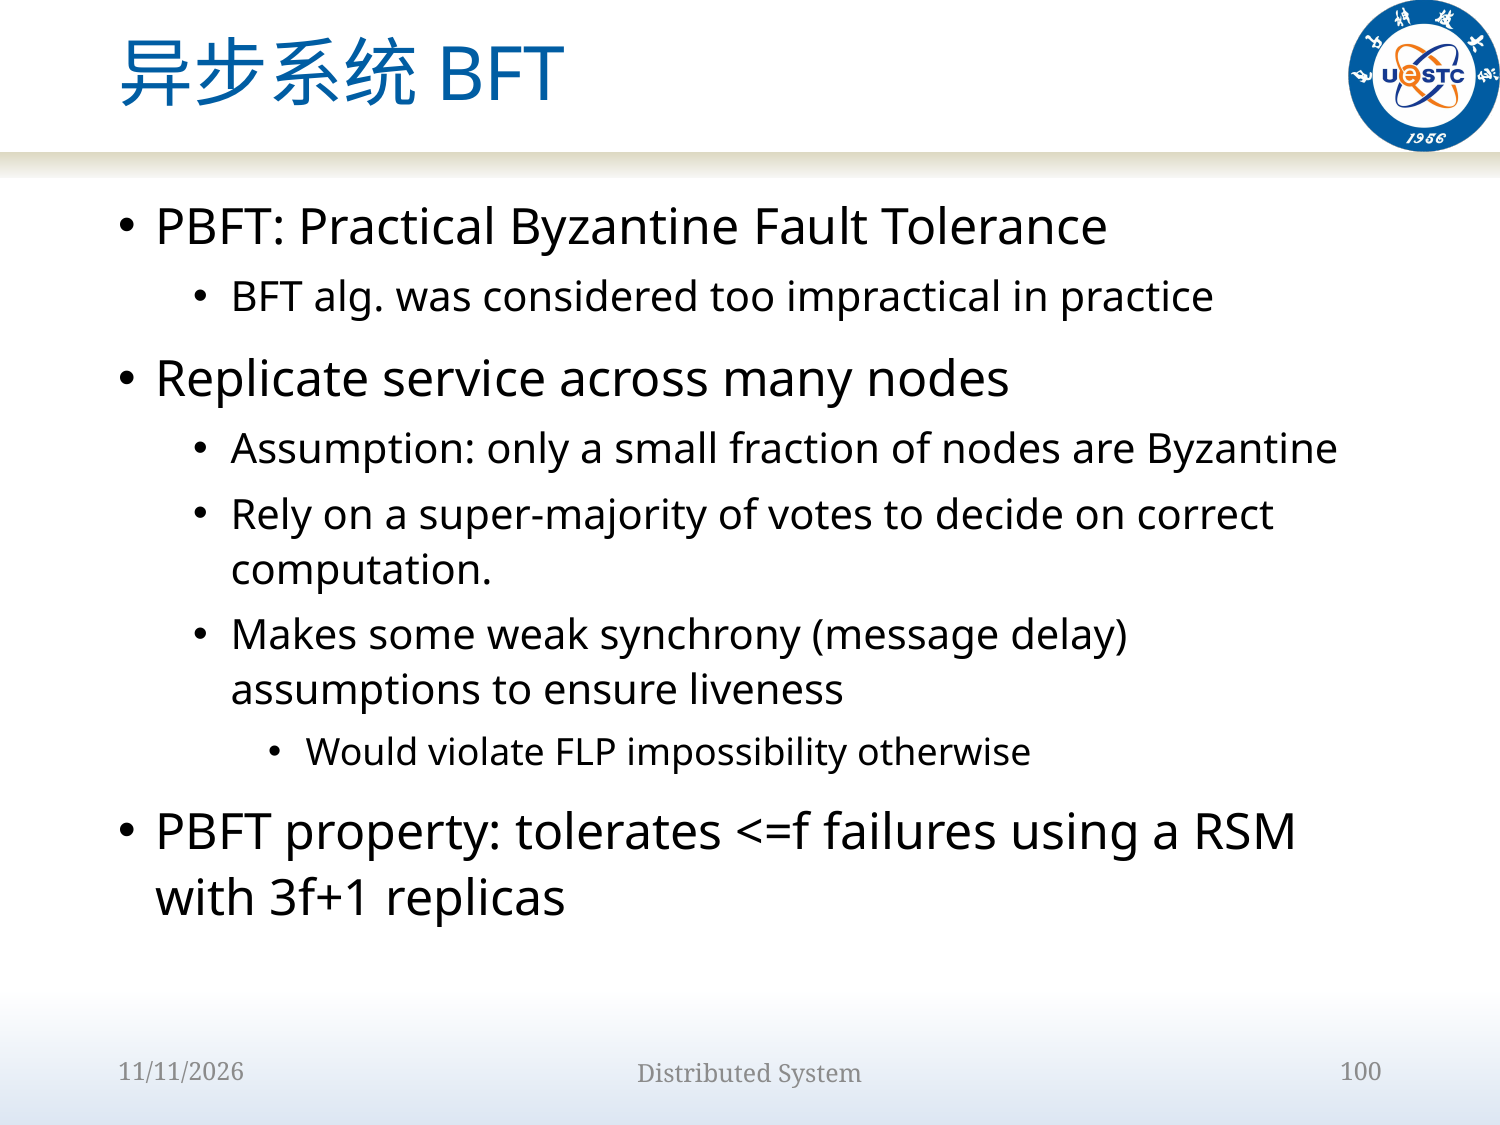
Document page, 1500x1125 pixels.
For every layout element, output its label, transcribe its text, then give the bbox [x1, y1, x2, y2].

list PBFT: Practical Byzantine Fault Tolerance BFT alg. was considered too impractical in practice Replicate service across many nodes Assumption: only a small fraction of nodes are Byzantine Rely on a super-majority of votes to decide on correct computation. Makes some weak synchrony (message delay) assumptions to ensure liveness Would violate FLP impossibility otherwise PBFT property: tolerates <=f failures using a RSM with 3f+1 replicas [103, 181, 1397, 1014]
picture [1348, 0, 1500, 152]
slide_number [103, 1042, 414, 1103]
slide_number 100 [1085, 1042, 1397, 1103]
title 异步系统BFT [103, 0, 1348, 153]
footer Distributed System [414, 1042, 1085, 1103]
